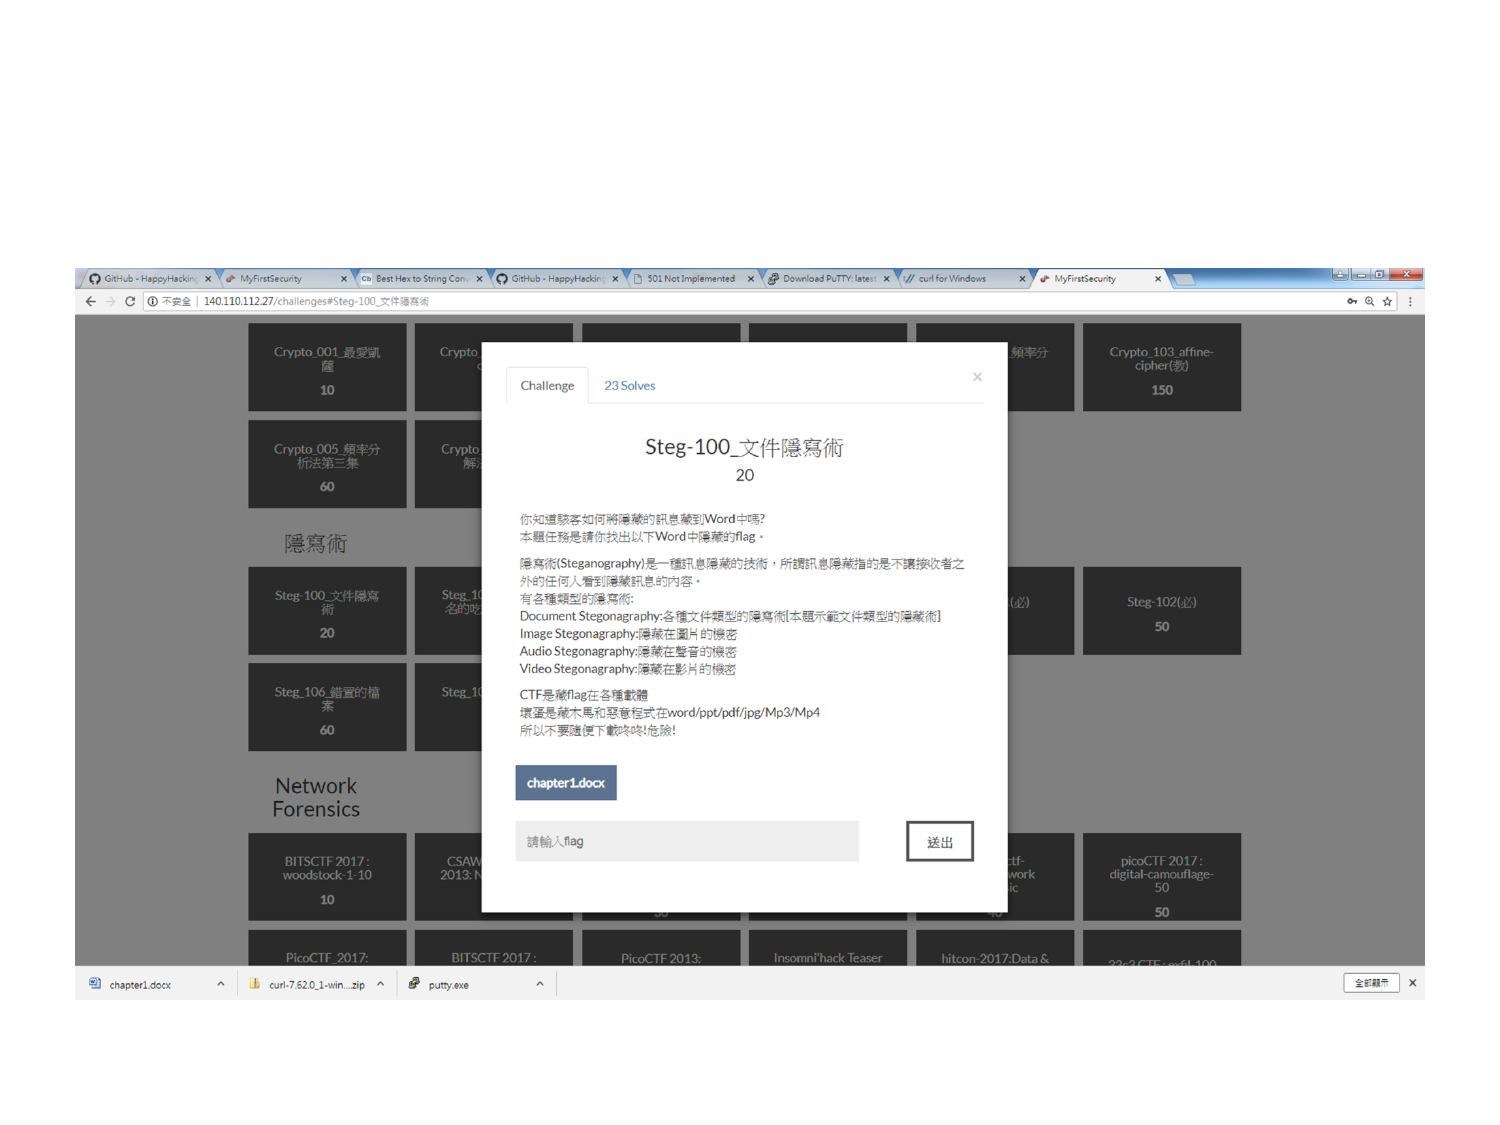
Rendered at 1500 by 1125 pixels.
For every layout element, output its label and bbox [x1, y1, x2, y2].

list [74, 267, 1426, 1000]
